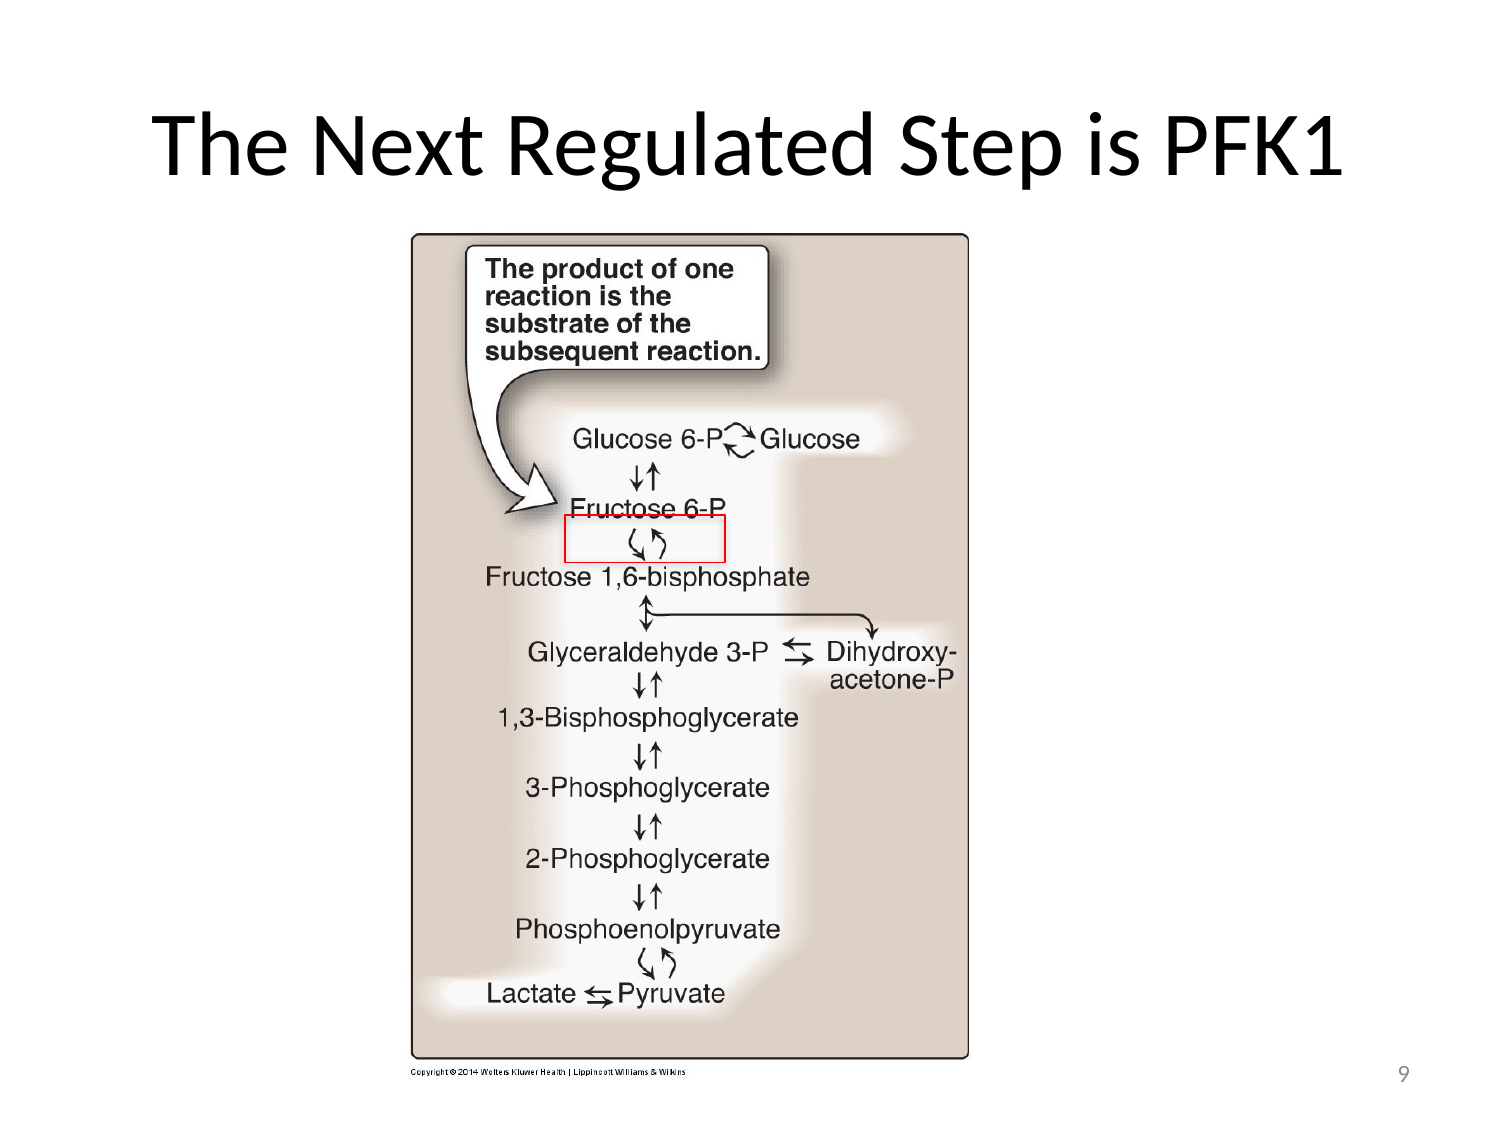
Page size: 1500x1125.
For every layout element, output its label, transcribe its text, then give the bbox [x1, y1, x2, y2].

picture [405, 227, 973, 1080]
title The Next Regulated Step is PFK1 [75, 45, 1425, 233]
slide_number 9 [1074, 1042, 1425, 1103]
